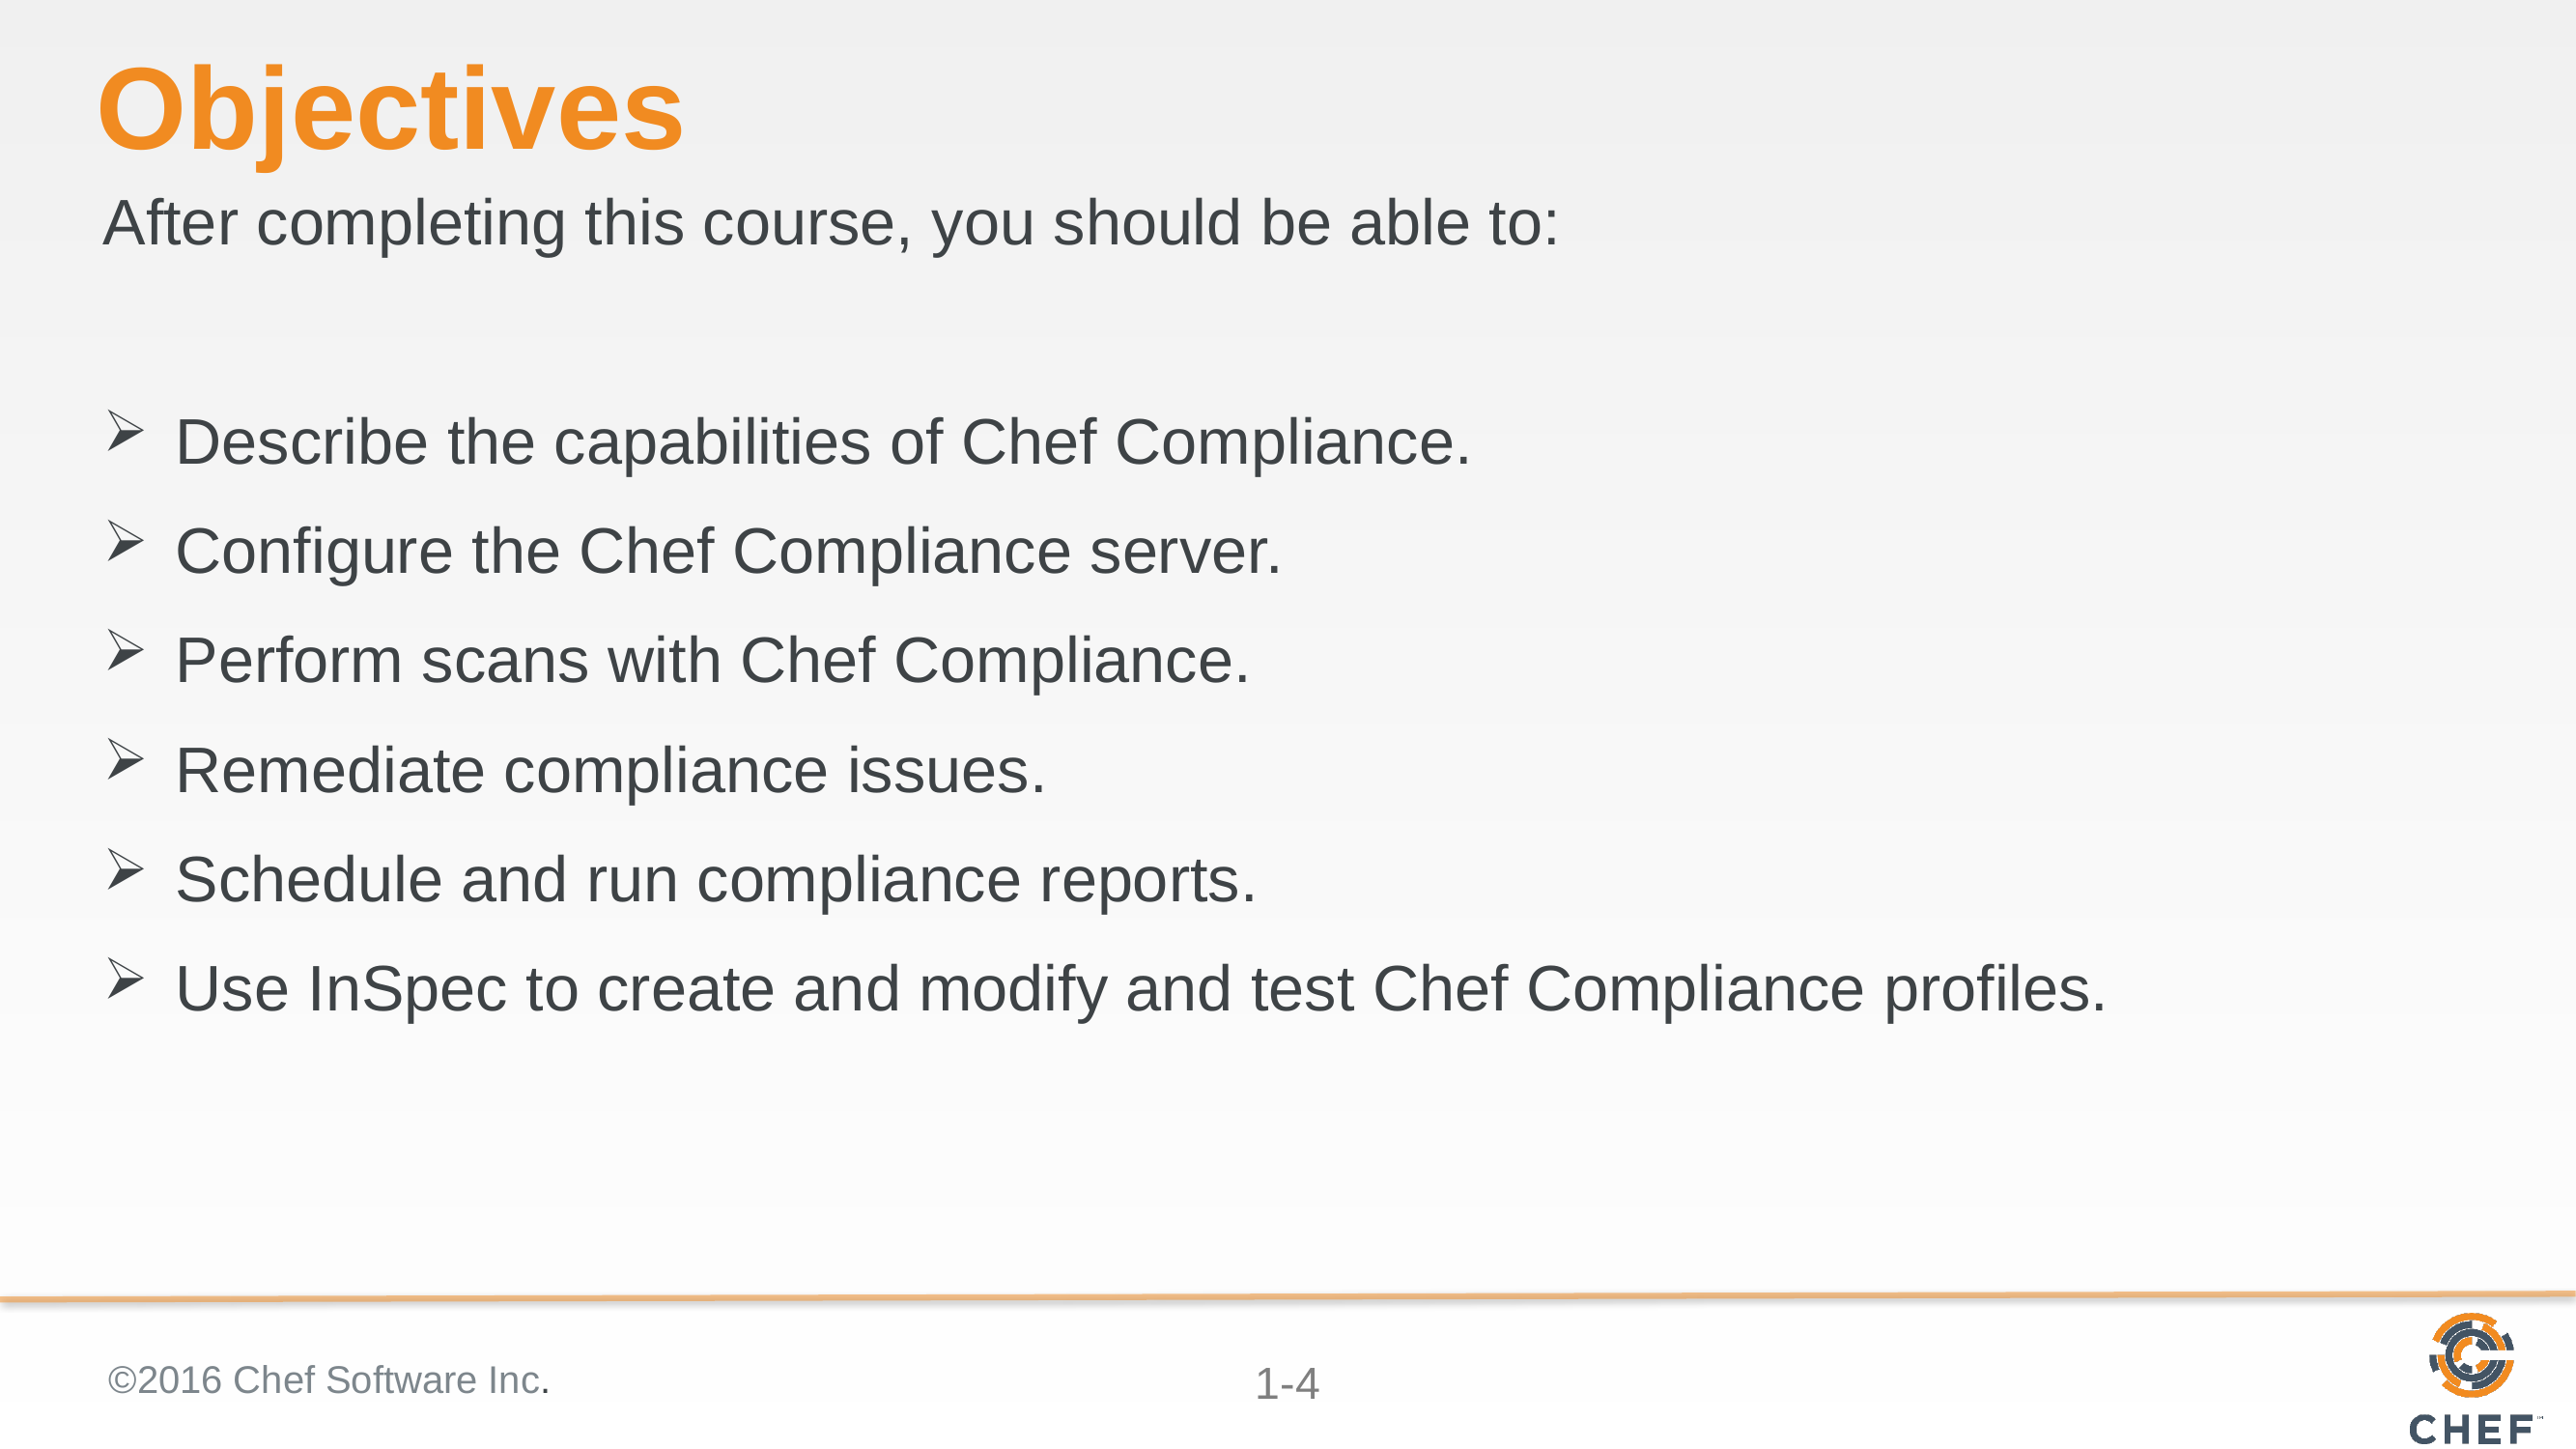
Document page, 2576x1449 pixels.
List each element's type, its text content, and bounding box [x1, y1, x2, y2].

list After completing this course, you should be able to: Describe the capabilities of Chef Compliance. Configure the Chef Compliance server. Perform scans with Chef Compliance. Remediate compliance issues. Schedule and run compliance reports. Use InSpec to create and modify and test Chef Compliance profiles. [102, 181, 2464, 1294]
title Objectives [96, 48, 2463, 180]
picture [2399, 1297, 2551, 1449]
